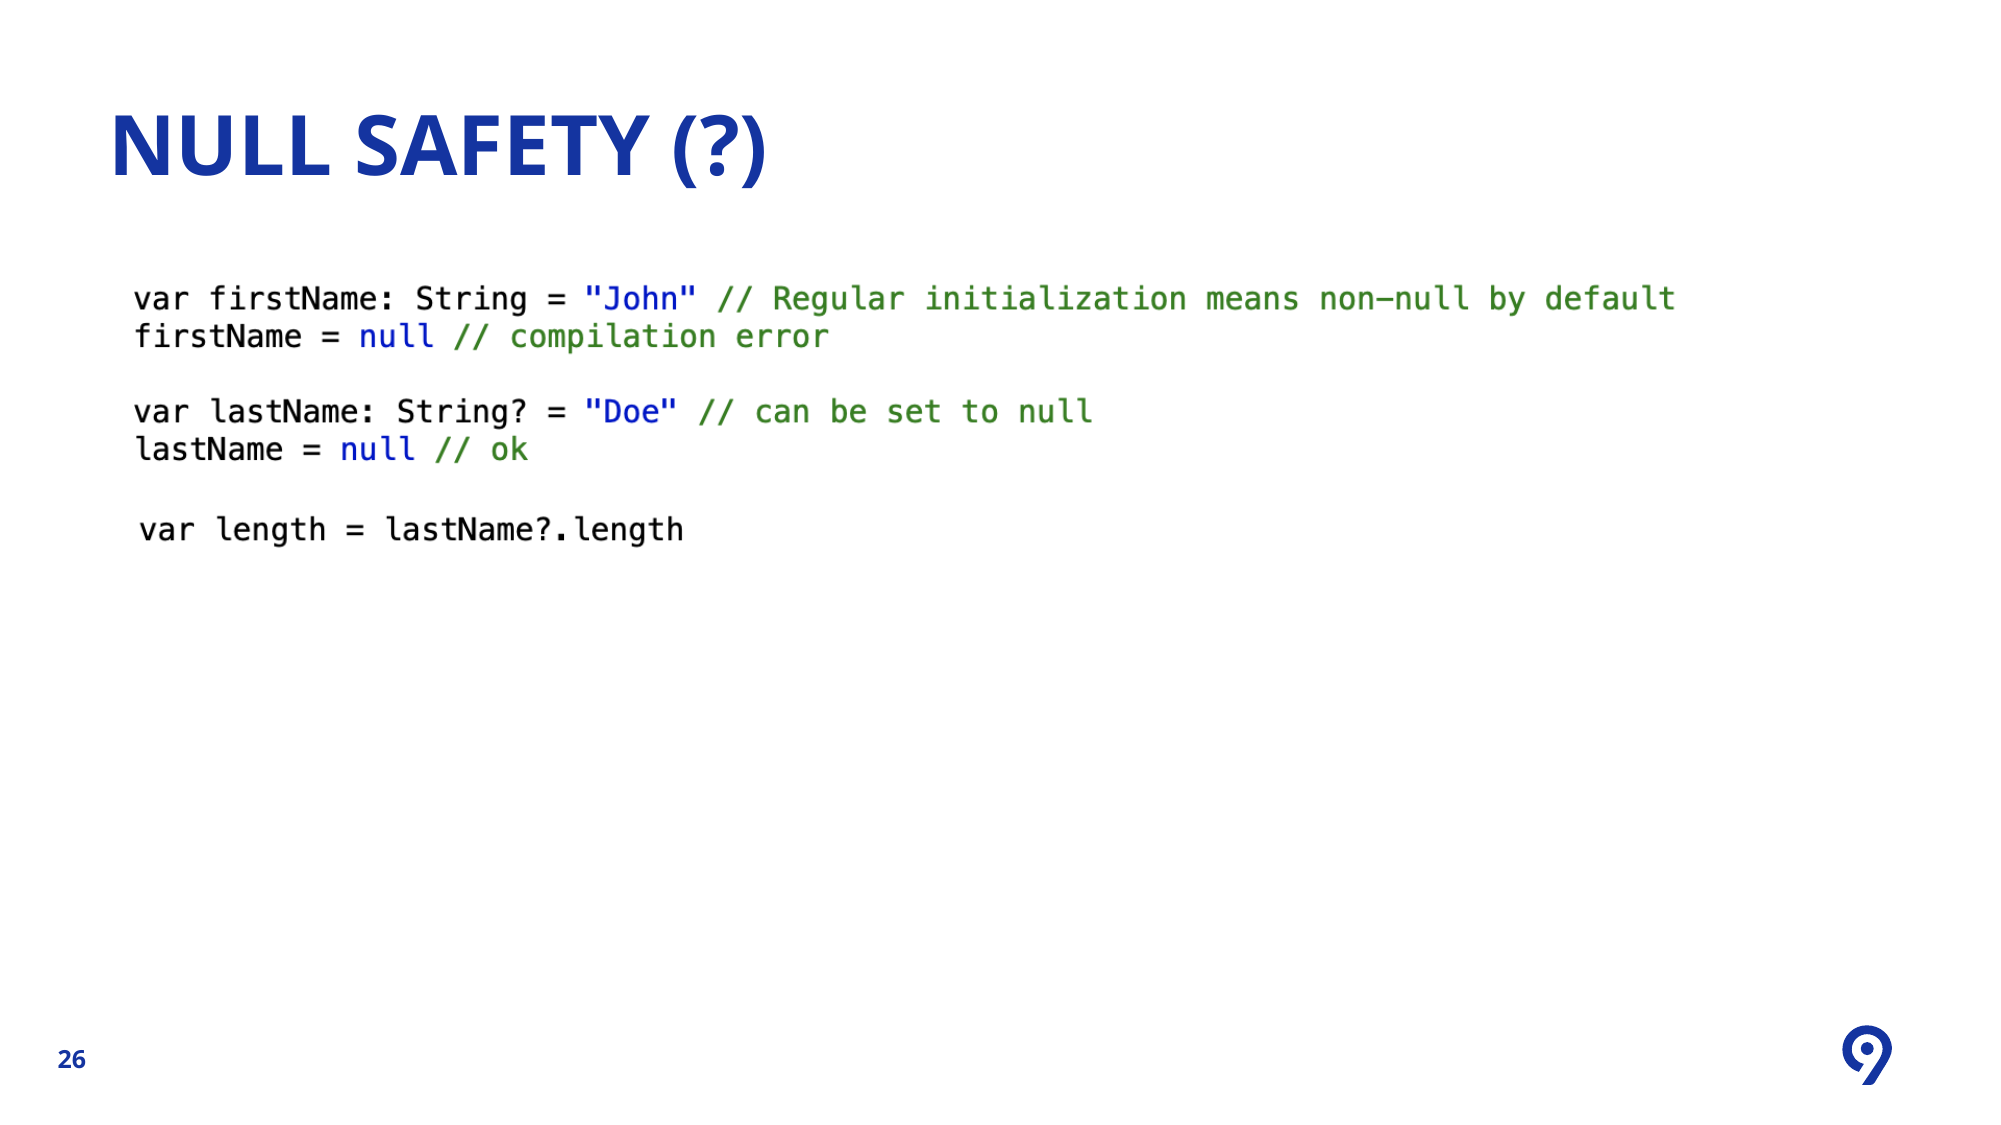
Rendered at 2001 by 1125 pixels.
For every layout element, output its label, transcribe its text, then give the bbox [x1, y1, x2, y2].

slide_number 26 [57, 1045, 103, 1077]
picture [107, 253, 1713, 583]
title Null safety (?) [108, 84, 1579, 225]
